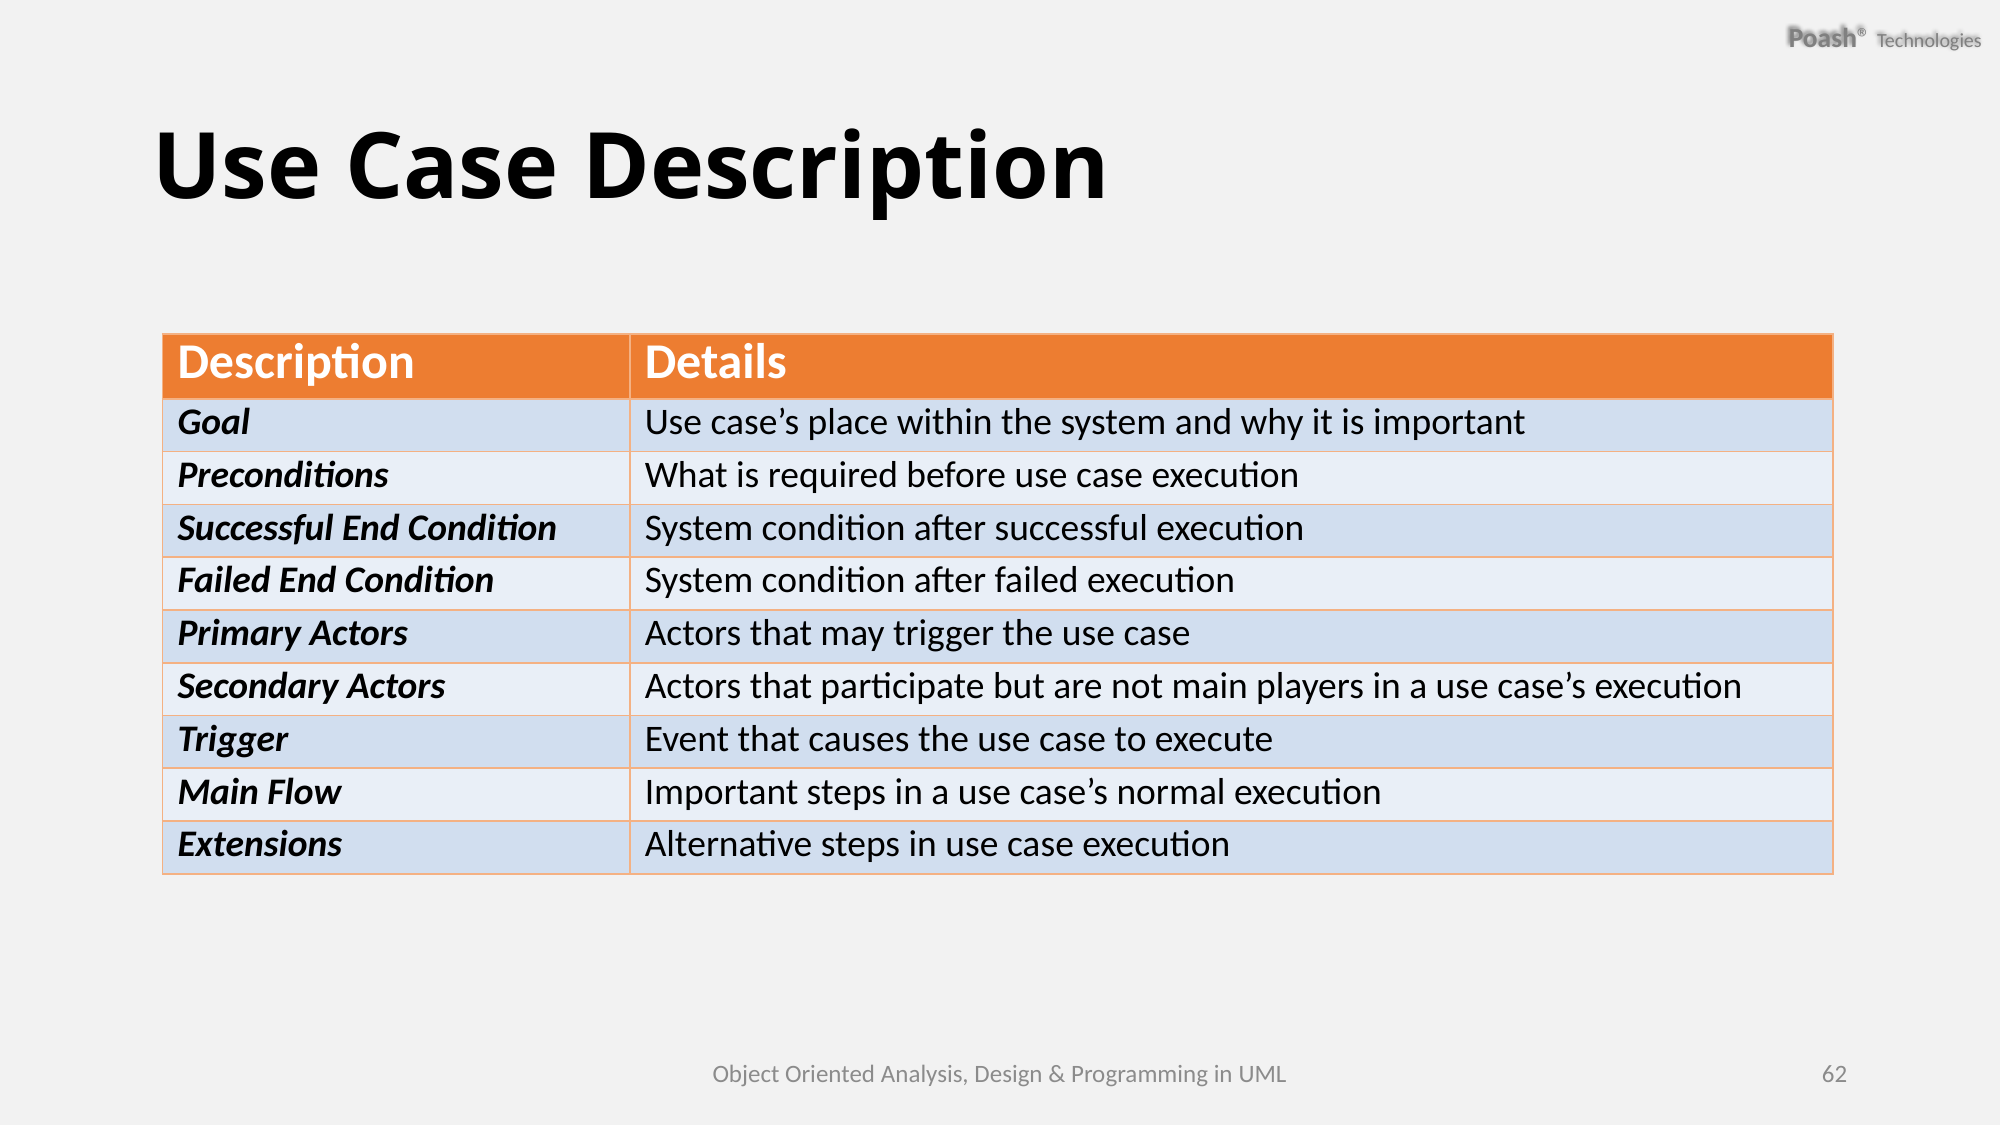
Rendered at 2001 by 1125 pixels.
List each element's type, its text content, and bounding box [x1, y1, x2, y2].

table_header Details [631, 335, 1832, 398]
table_cell Actors that participate but are not main players in a use case’s execution [631, 664, 1832, 715]
table_cell Event that causes the use case to execute [631, 716, 1832, 767]
table_cell Main Flow [163, 769, 629, 820]
table_cell Trigger [163, 716, 629, 767]
table_cell Preconditions [163, 452, 629, 504]
table_cell Actors that may trigger the use case [631, 611, 1832, 662]
footer Object Oriented Analysis, Design & Programming in UML [662, 1042, 1338, 1103]
table_cell Use case’s place within the system and why it is important [631, 400, 1832, 451]
table_cell System condition after successful execution [631, 505, 1832, 556]
table_cell Alternative steps in use case execution [631, 822, 1832, 873]
title Use Case Description [137, 59, 1863, 278]
slide_number 62 [1412, 1042, 1863, 1103]
table_cell Failed End Condition [163, 558, 629, 609]
table_cell What is required before use case execution [631, 452, 1832, 504]
table_cell Important steps in a use case’s normal execution [631, 769, 1832, 820]
table_cell Goal [163, 400, 629, 451]
table_cell Successful End Condition [163, 505, 629, 556]
table_cell Extensions [163, 822, 629, 873]
table_cell Primary Actors [163, 611, 629, 662]
table_cell Secondary Actors [163, 664, 629, 715]
table_cell System condition after failed execution [631, 558, 1832, 609]
table_header Description [163, 335, 629, 398]
